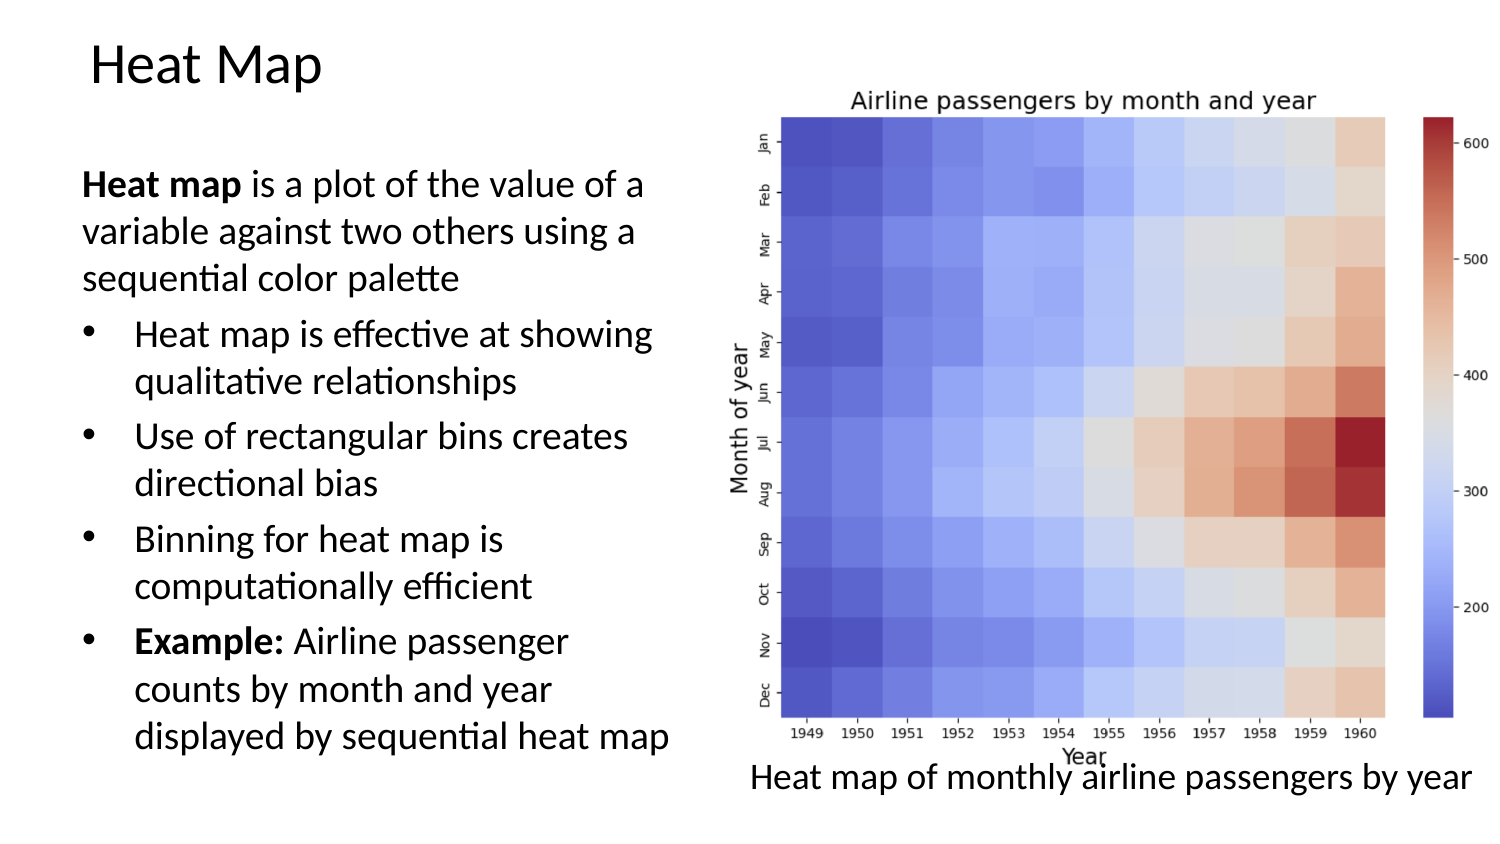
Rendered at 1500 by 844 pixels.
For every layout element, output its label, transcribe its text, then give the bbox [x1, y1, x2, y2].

list Heat map is a plot of the value of a variable against two others using a sequential color palette Heat map is effective at showing qualitative relationships Use of rectangular bins creates directional bias Binning for heat map is computationally efficient Example: Airline passenger counts by month and year displayed by sequential heat map [67, 150, 695, 802]
title Heat Map [75, 8, 1425, 112]
picture [719, 76, 1494, 769]
text_box Heat map of monthly airline passengers by year [732, 776, 1492, 828]
